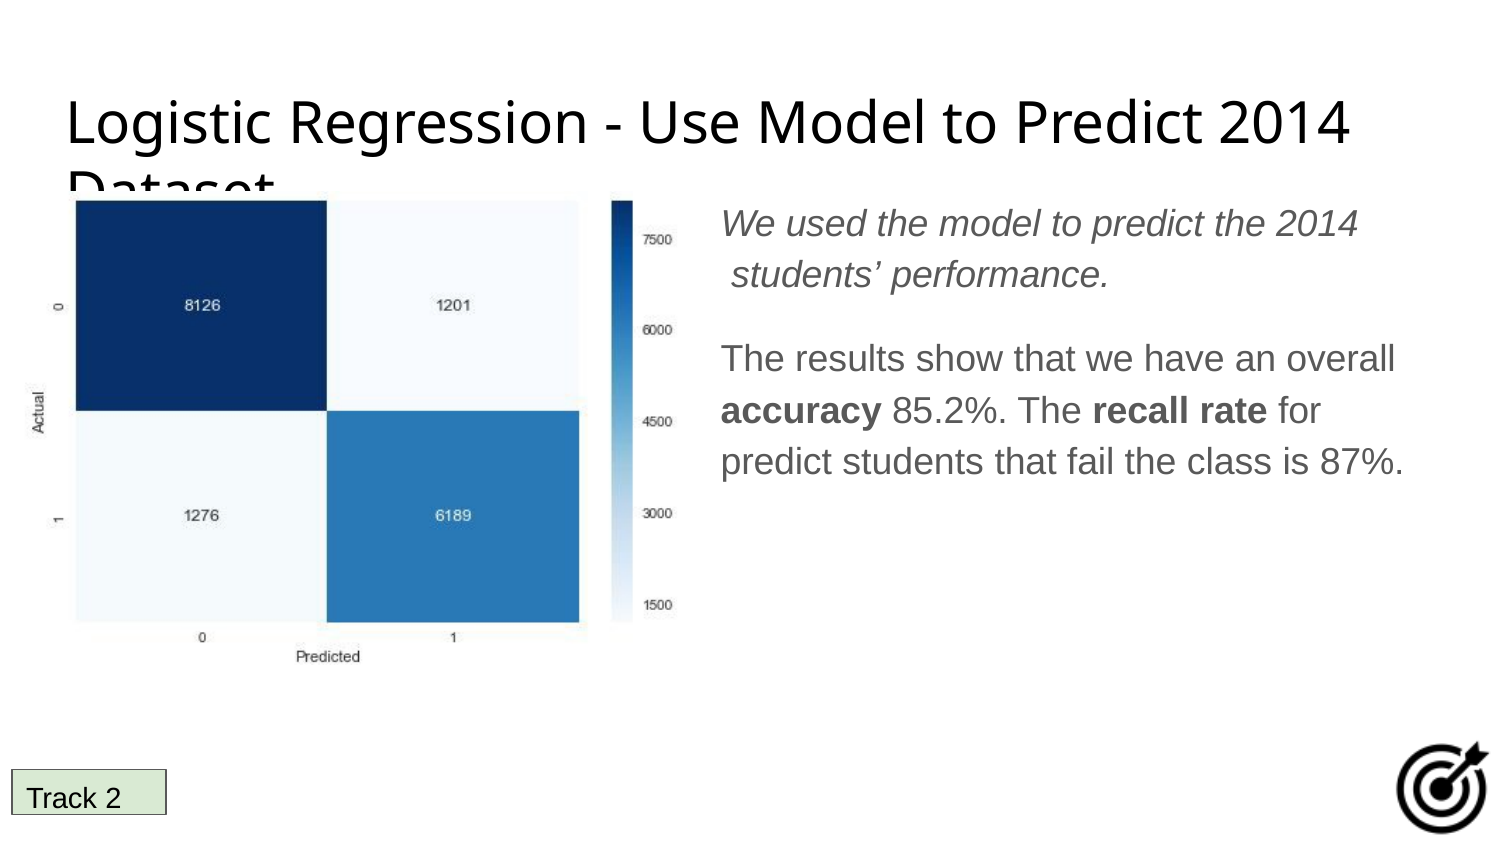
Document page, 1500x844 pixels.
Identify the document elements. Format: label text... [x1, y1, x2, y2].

list We used the model to predict the 2014 students’ performance. The results show that we have an overall accuracy 85.2%. The recall rate for predict students that fail the class is 87%. [90, 190, 1410, 668]
text_box [1387, 731, 1500, 844]
text_box Track 2 [12, 769, 166, 815]
title Logistic Regression - Use Model to Predict 2014 Dataset [63, 82, 1378, 191]
text_box [24, 191, 678, 665]
